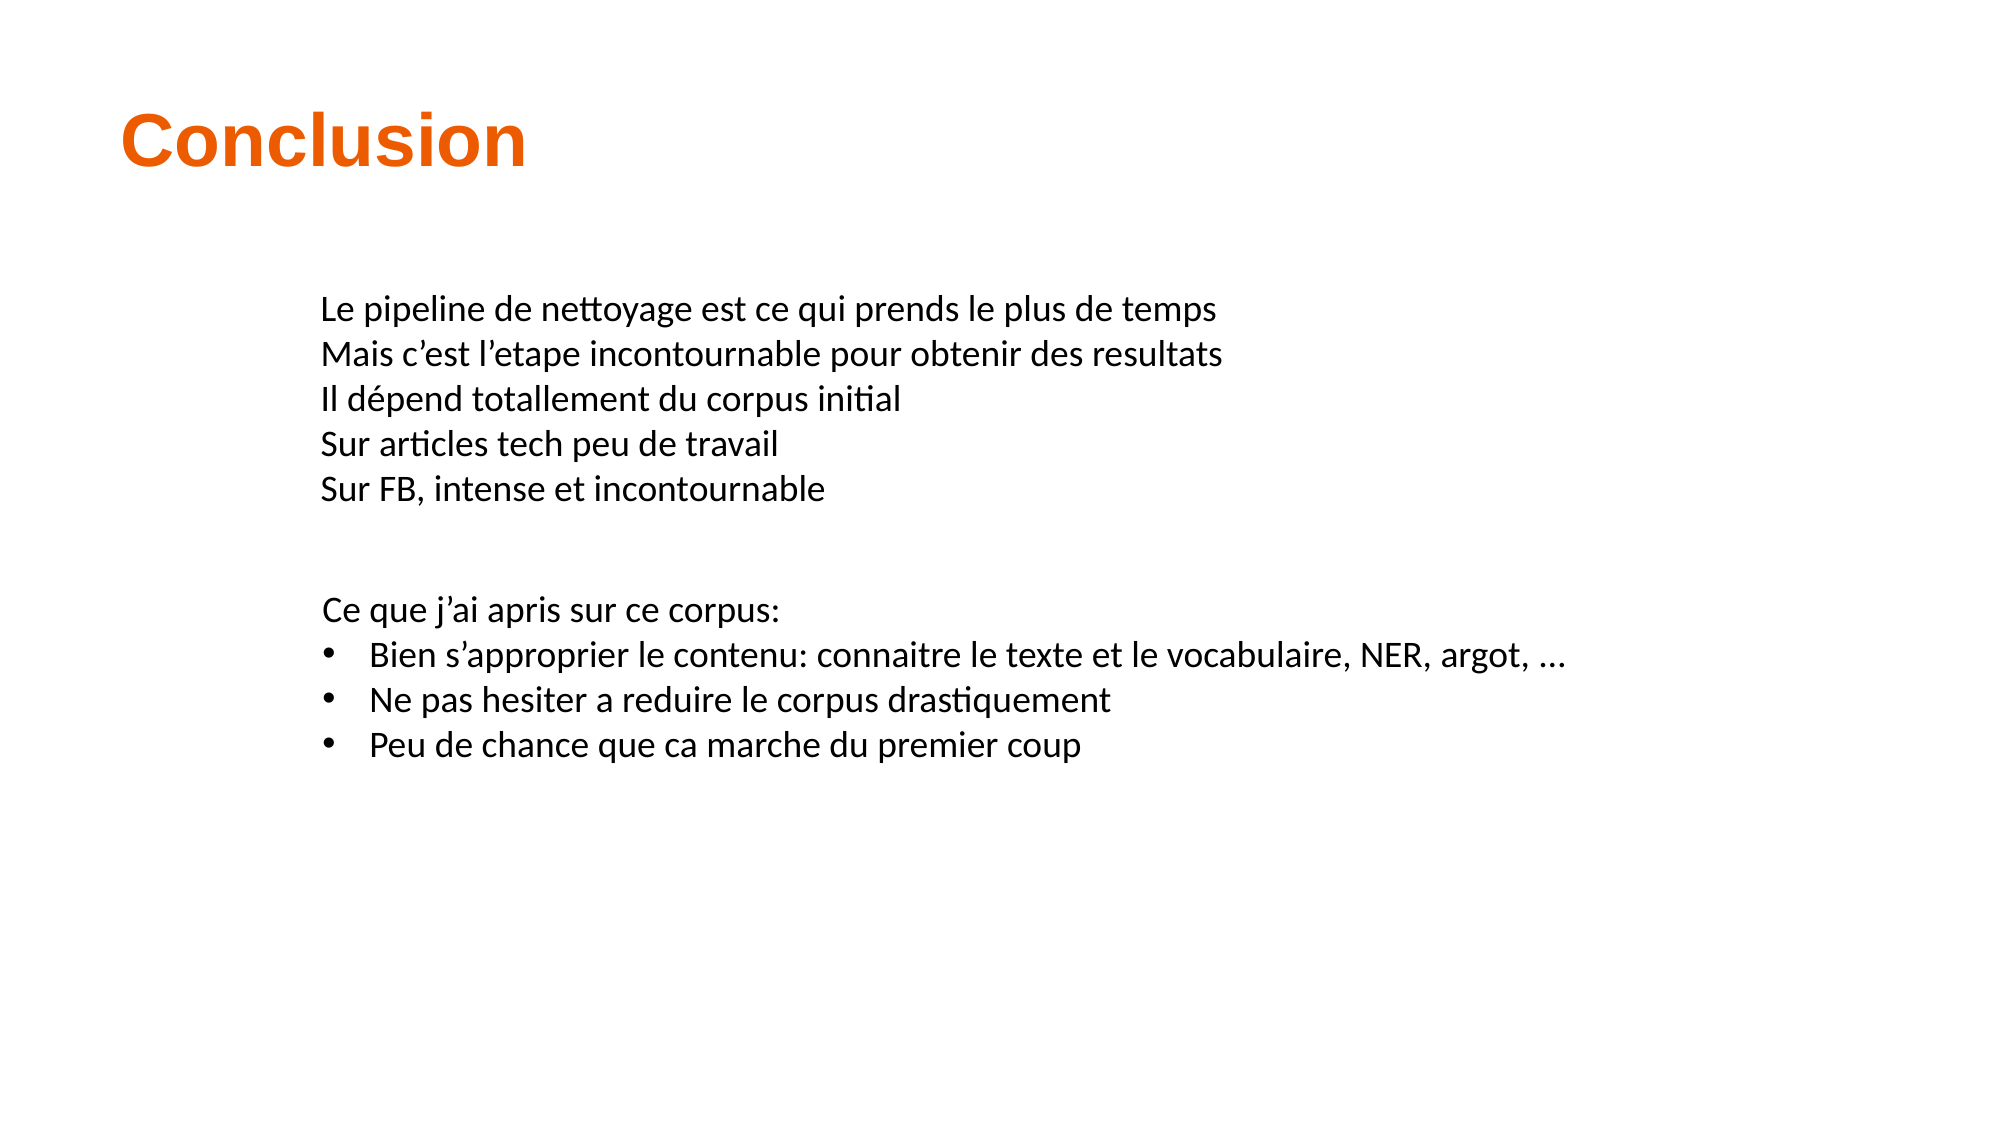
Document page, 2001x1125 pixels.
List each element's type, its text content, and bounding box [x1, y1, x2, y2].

text_box Le pipeline de nettoyage est ce qui prends le plus de temps Mais c’est l’etape incontournable pour obtenir des resultats Il dépend totallement du corpus initial Sur articles tech peu de travail Sur FB, intense et incontournable [305, 276, 1242, 516]
text_box Conclusion [106, 84, 544, 190]
text_box Ce que j’ai apris sur ce corpus: Bien s’approprier le contenu: connaitre le texte et le vocabulaire, NER, argot, … Ne pas hesiter a reduire le corpus drastiquement Peu de chance que ca marche du premier coup [307, 577, 1581, 818]
